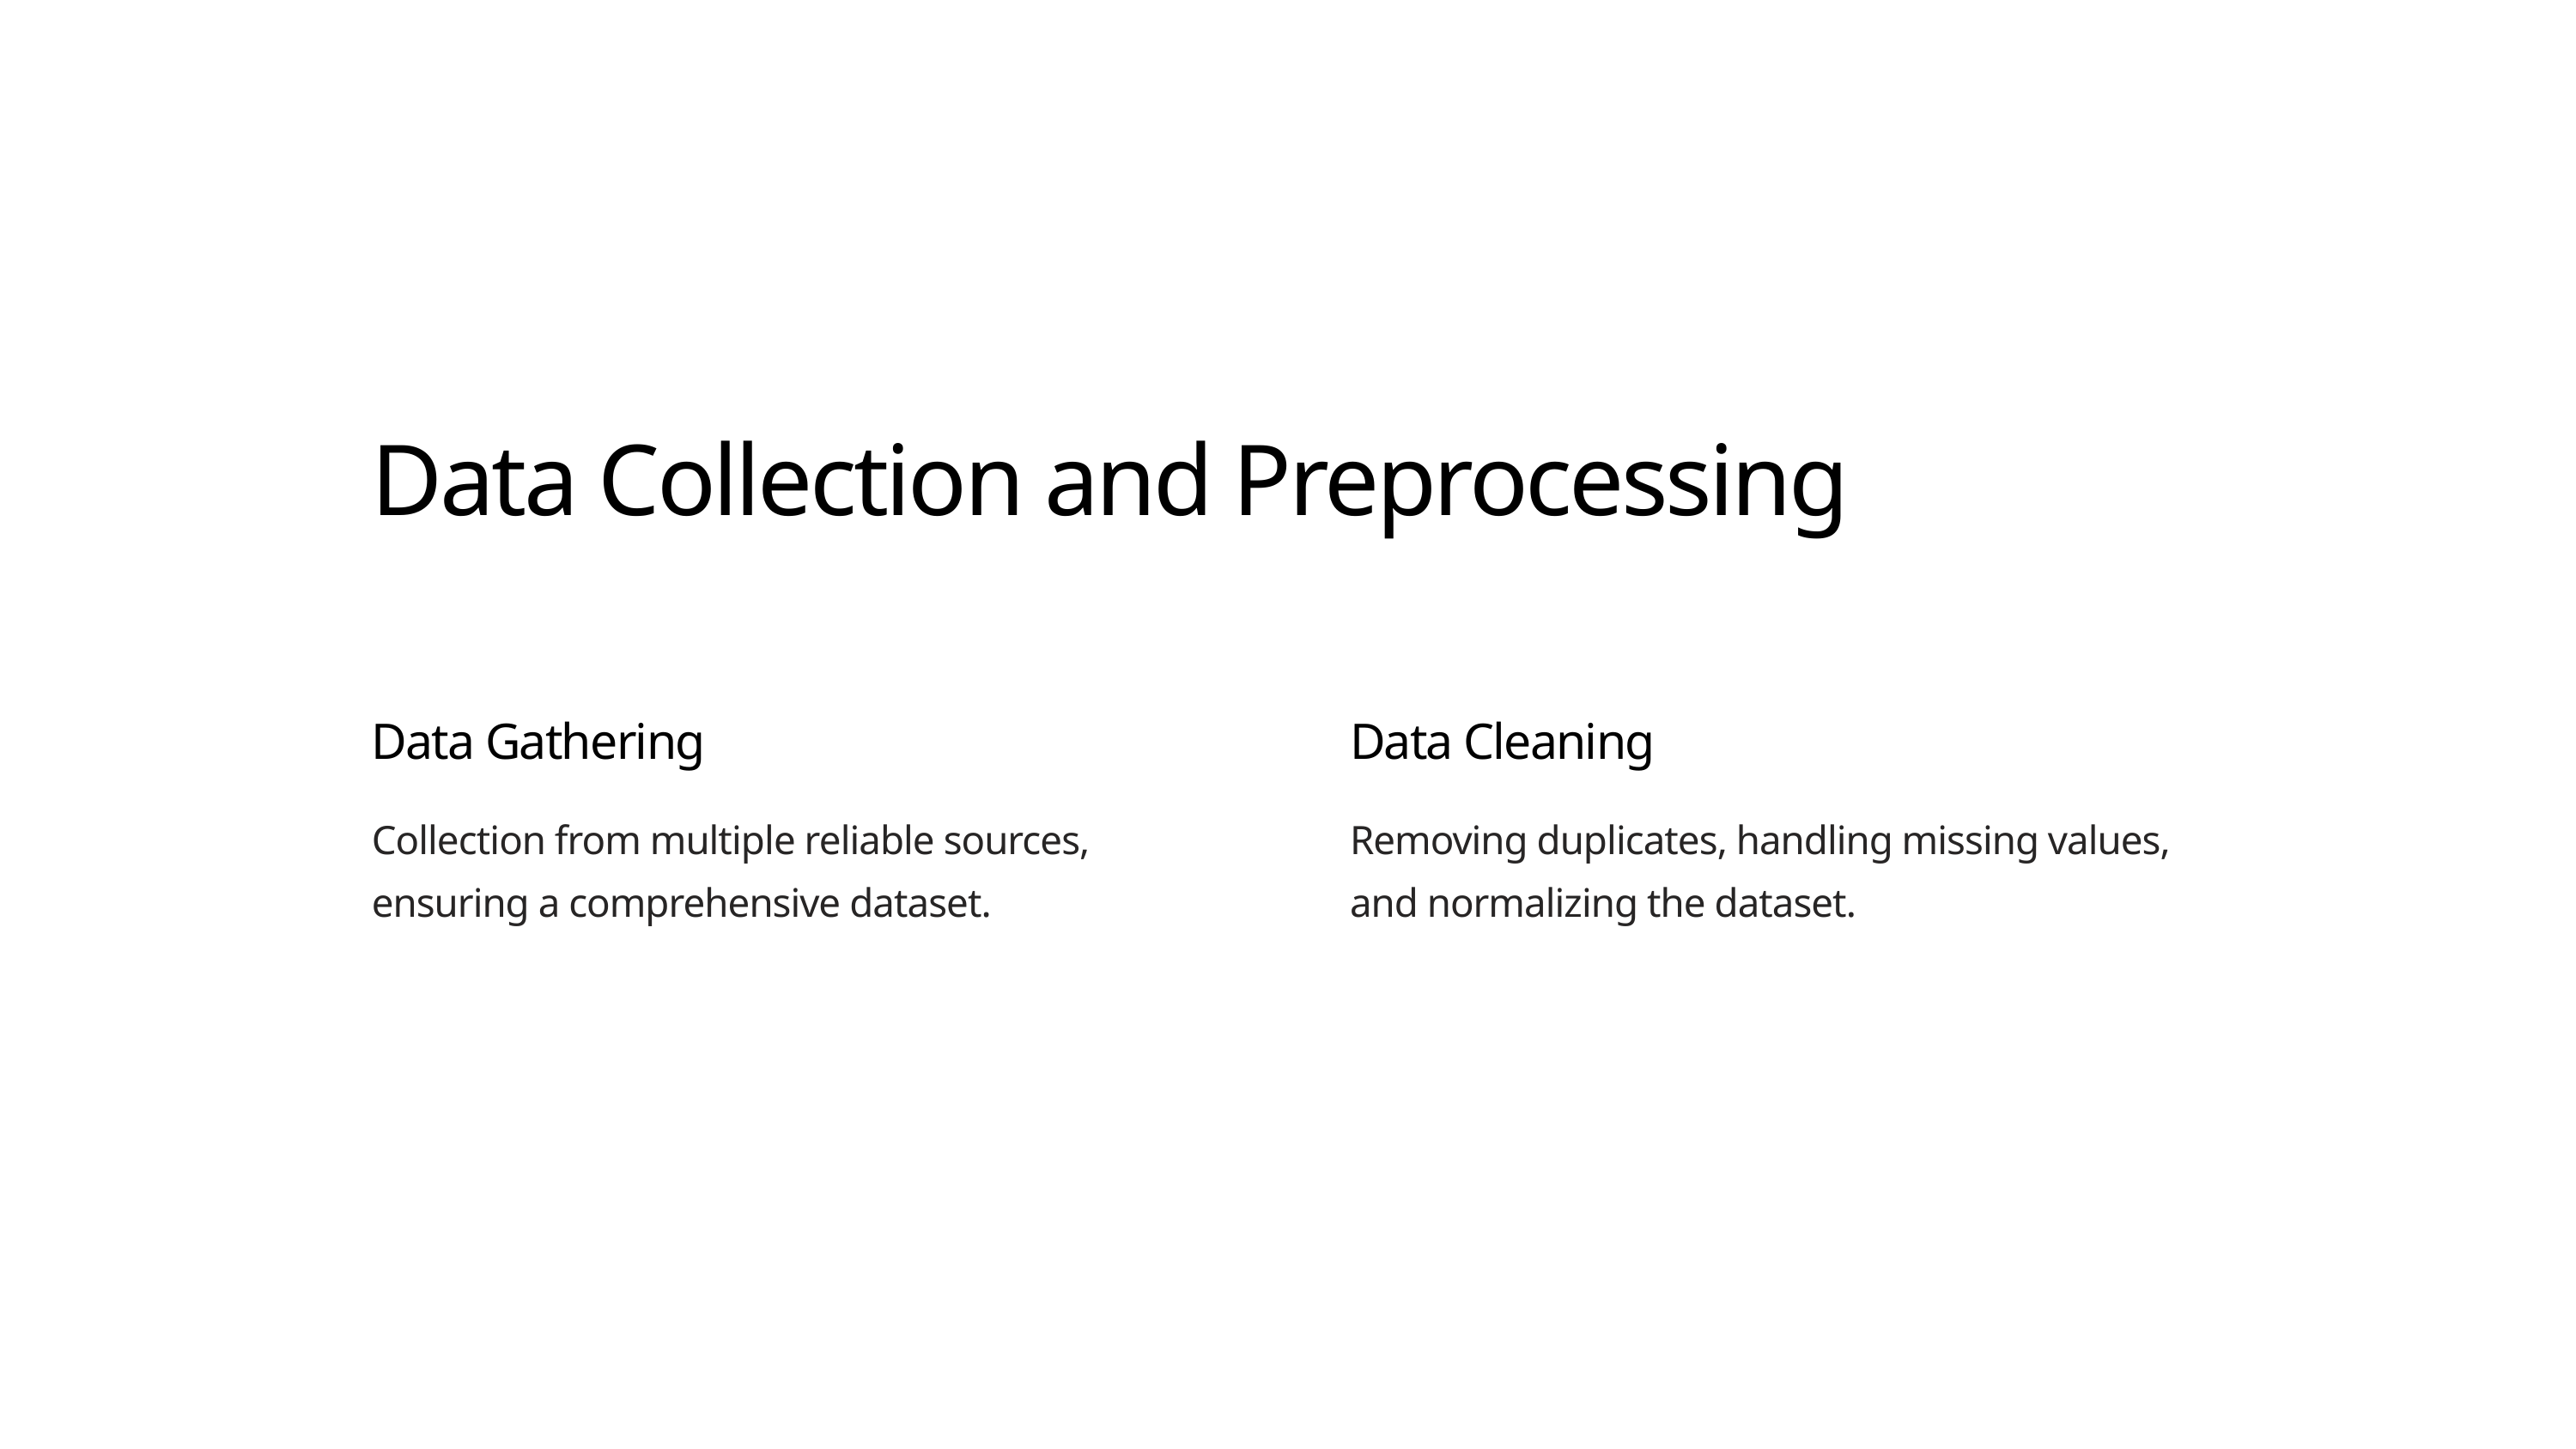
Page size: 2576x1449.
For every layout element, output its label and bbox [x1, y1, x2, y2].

text_box [0, 0, 2576, 1449]
